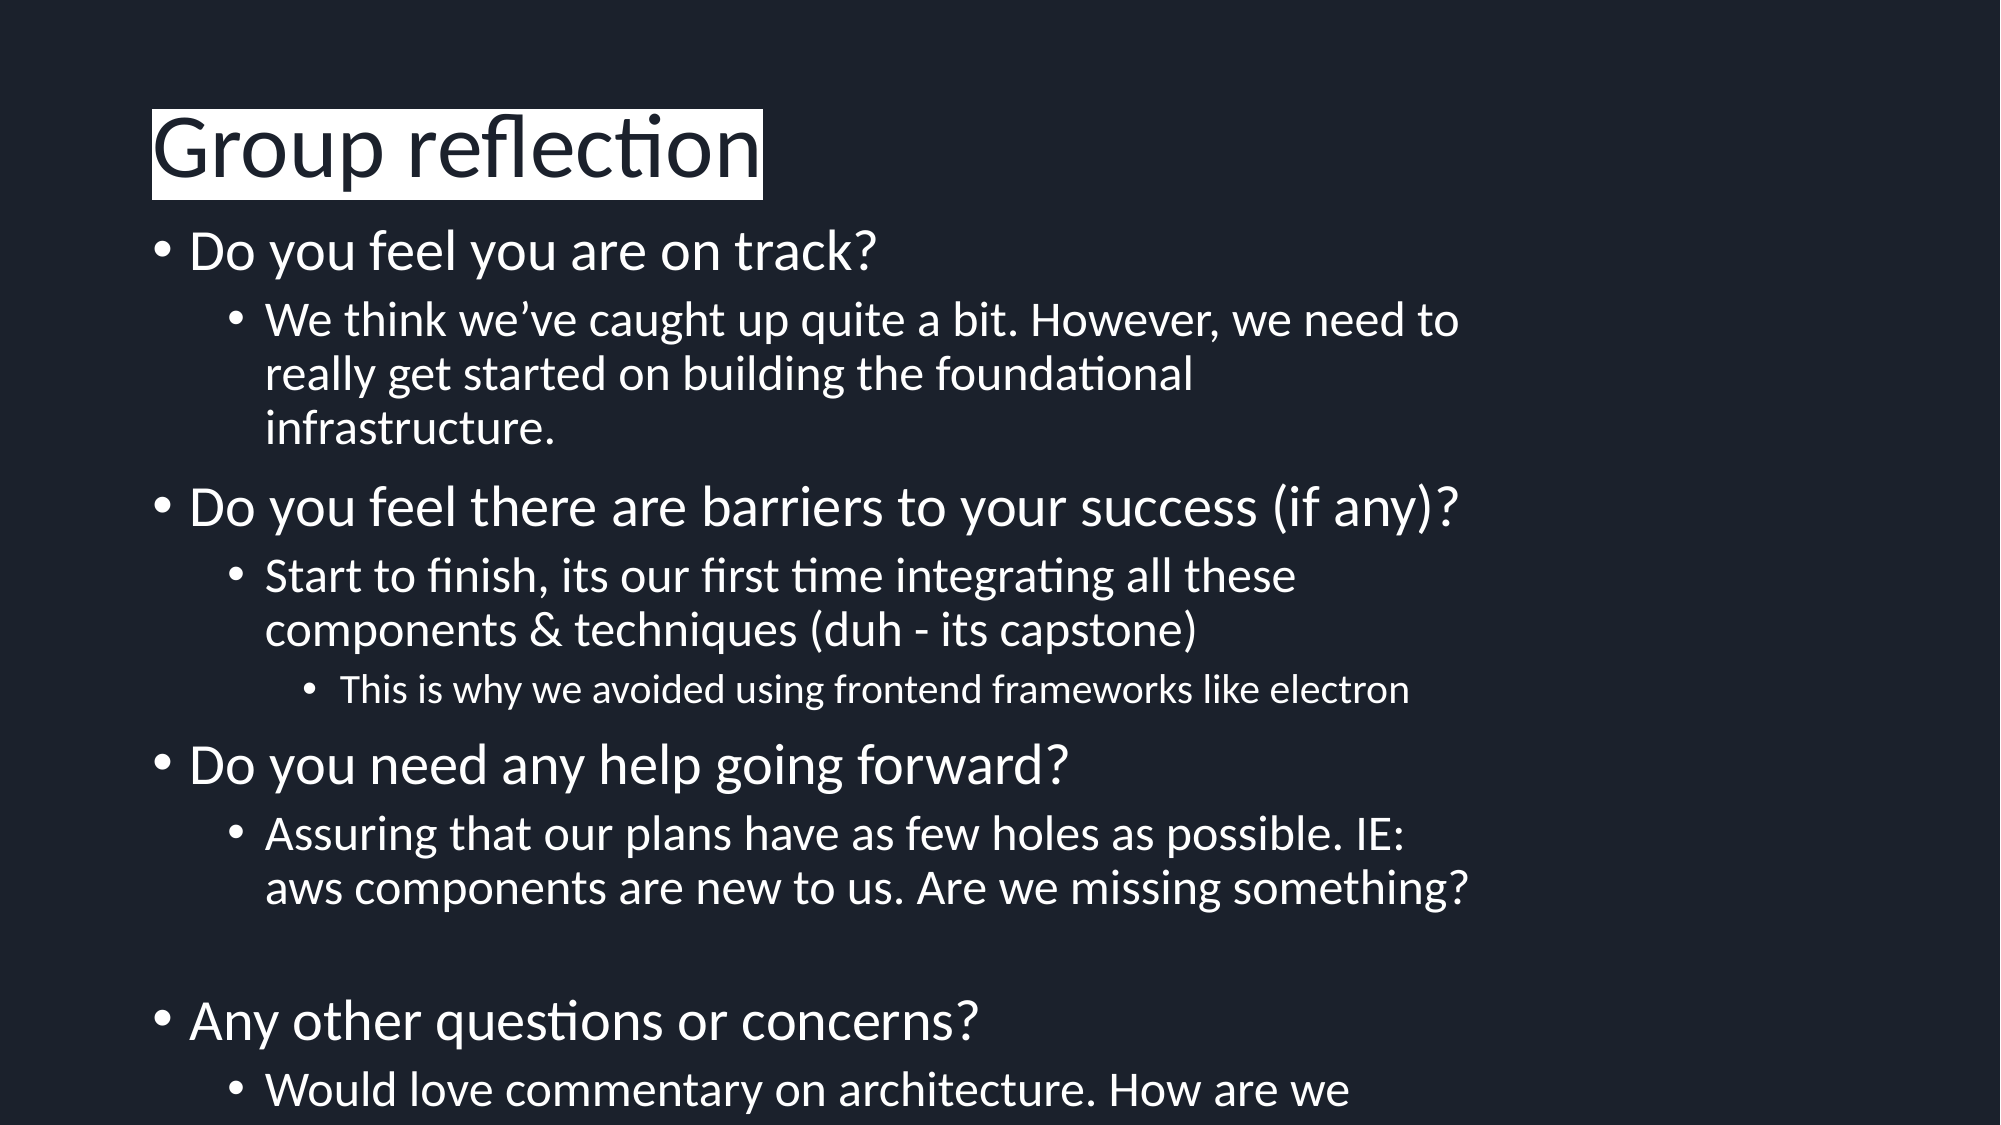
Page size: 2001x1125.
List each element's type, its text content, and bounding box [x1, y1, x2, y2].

list Do you feel you are on track? We think we’ve caught up quite a bit. However, we need to really get started on building the foundational infrastructure. Do you feel there are barriers to your success (if any)? Start to finish, its our first time integrating all these components & techniques (duh - its capstone) This is why we avoided using frontend frameworks like electron Do you need any help going forward? Assuring that our plans have as few holes as possible. IE: aws components are new to us. Are we missing something? Any other questions or concerns? Would love commentary on architecture. How are we doing? [137, 212, 1496, 927]
title Group reflection [137, 38, 1863, 257]
